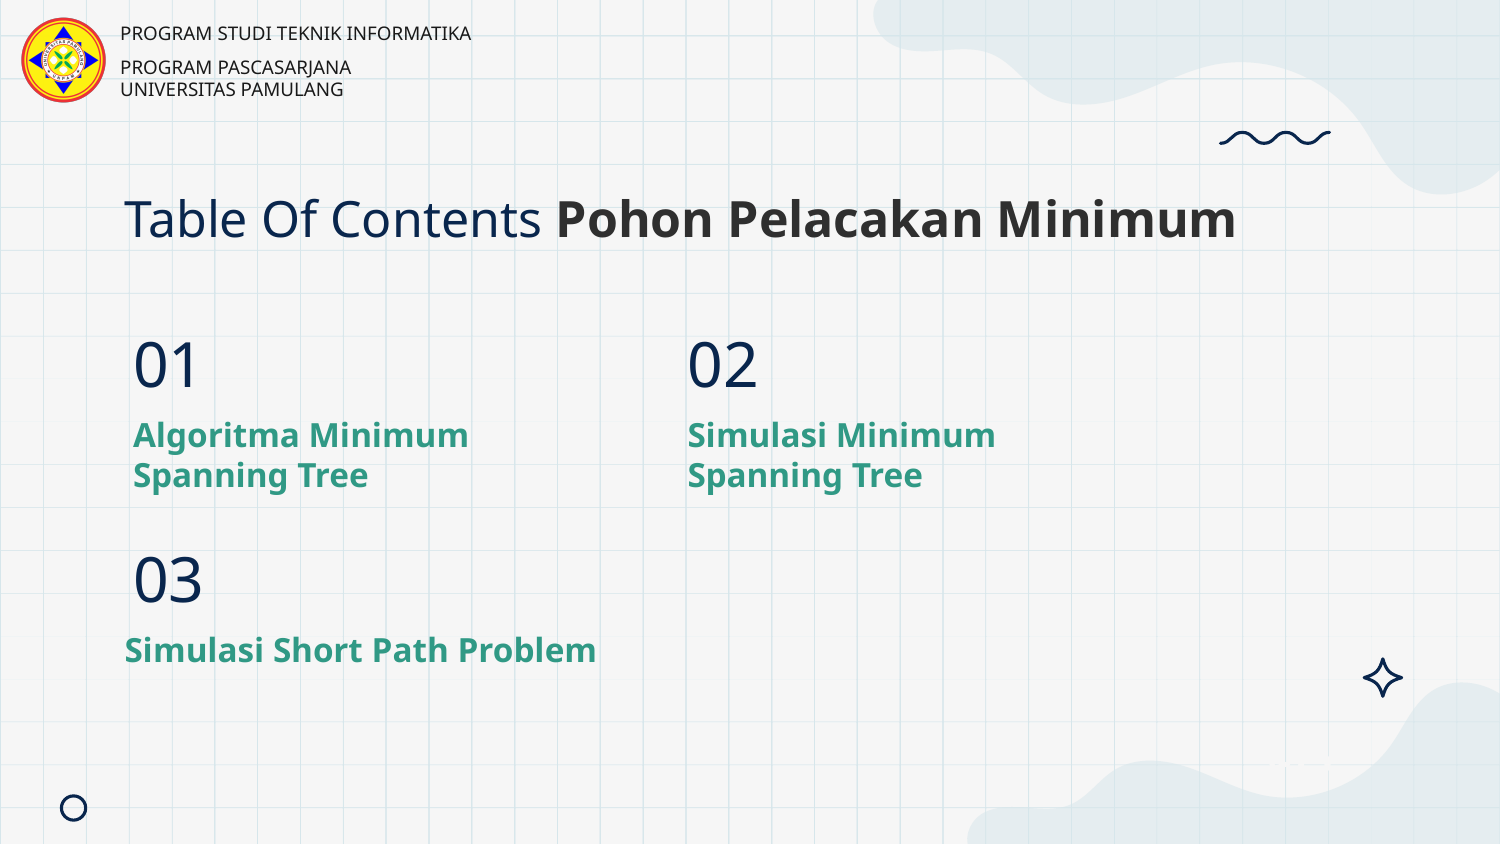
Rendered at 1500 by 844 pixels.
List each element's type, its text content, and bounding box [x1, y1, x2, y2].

picture [0, 0, 1500, 844]
title 01 [118, 325, 269, 399]
text_box Simulasi Short Path Problem [109, 613, 630, 663]
text_box PROGRAM STUDI TEKNIK INFORMATIKA PROGRAM PASCASARJANA UNIVERSITAS PAMULANG [135, 26, 520, 96]
title Table Of Contents Pohon Pelacakan Minimum [109, 172, 1374, 267]
text_box Simulasi Minimum Spanning Tree [672, 399, 1161, 449]
title 03 [118, 540, 269, 613]
title 02 [672, 325, 824, 399]
text_box [61, 795, 86, 821]
subtitle Algoritma Minimum Spanning Tree [118, 399, 592, 449]
